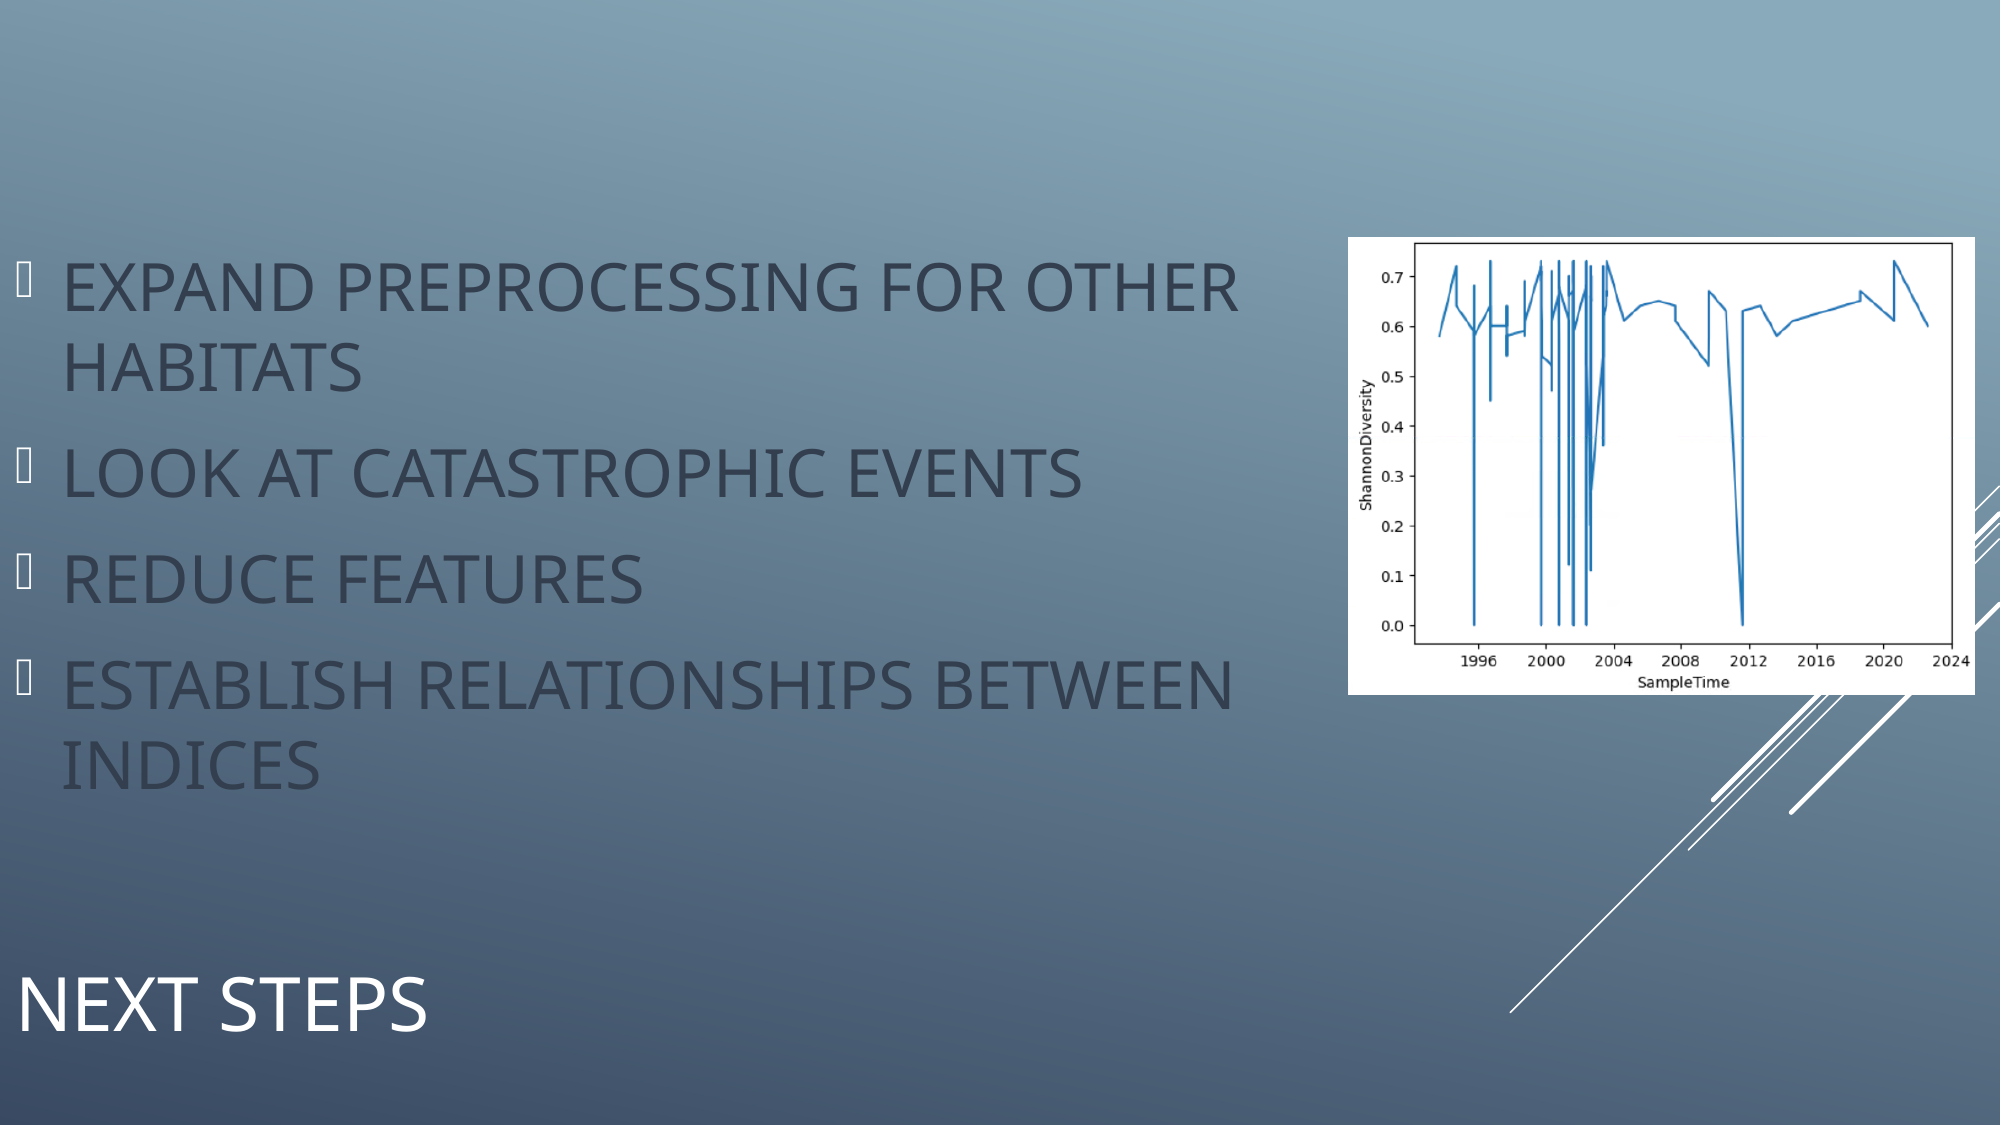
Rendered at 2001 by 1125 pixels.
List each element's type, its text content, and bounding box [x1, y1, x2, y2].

title Next steps [0, 877, 1400, 1125]
list EXPAND PREPROCESSING FOR OTHER HABITATS LOOK AT CATASTROPHIC EVENTS REDUCE FEATURES ESTABLISH RELATIONSHIPS BETWEEN INDICES [0, 237, 1400, 831]
picture [1348, 237, 1975, 695]
